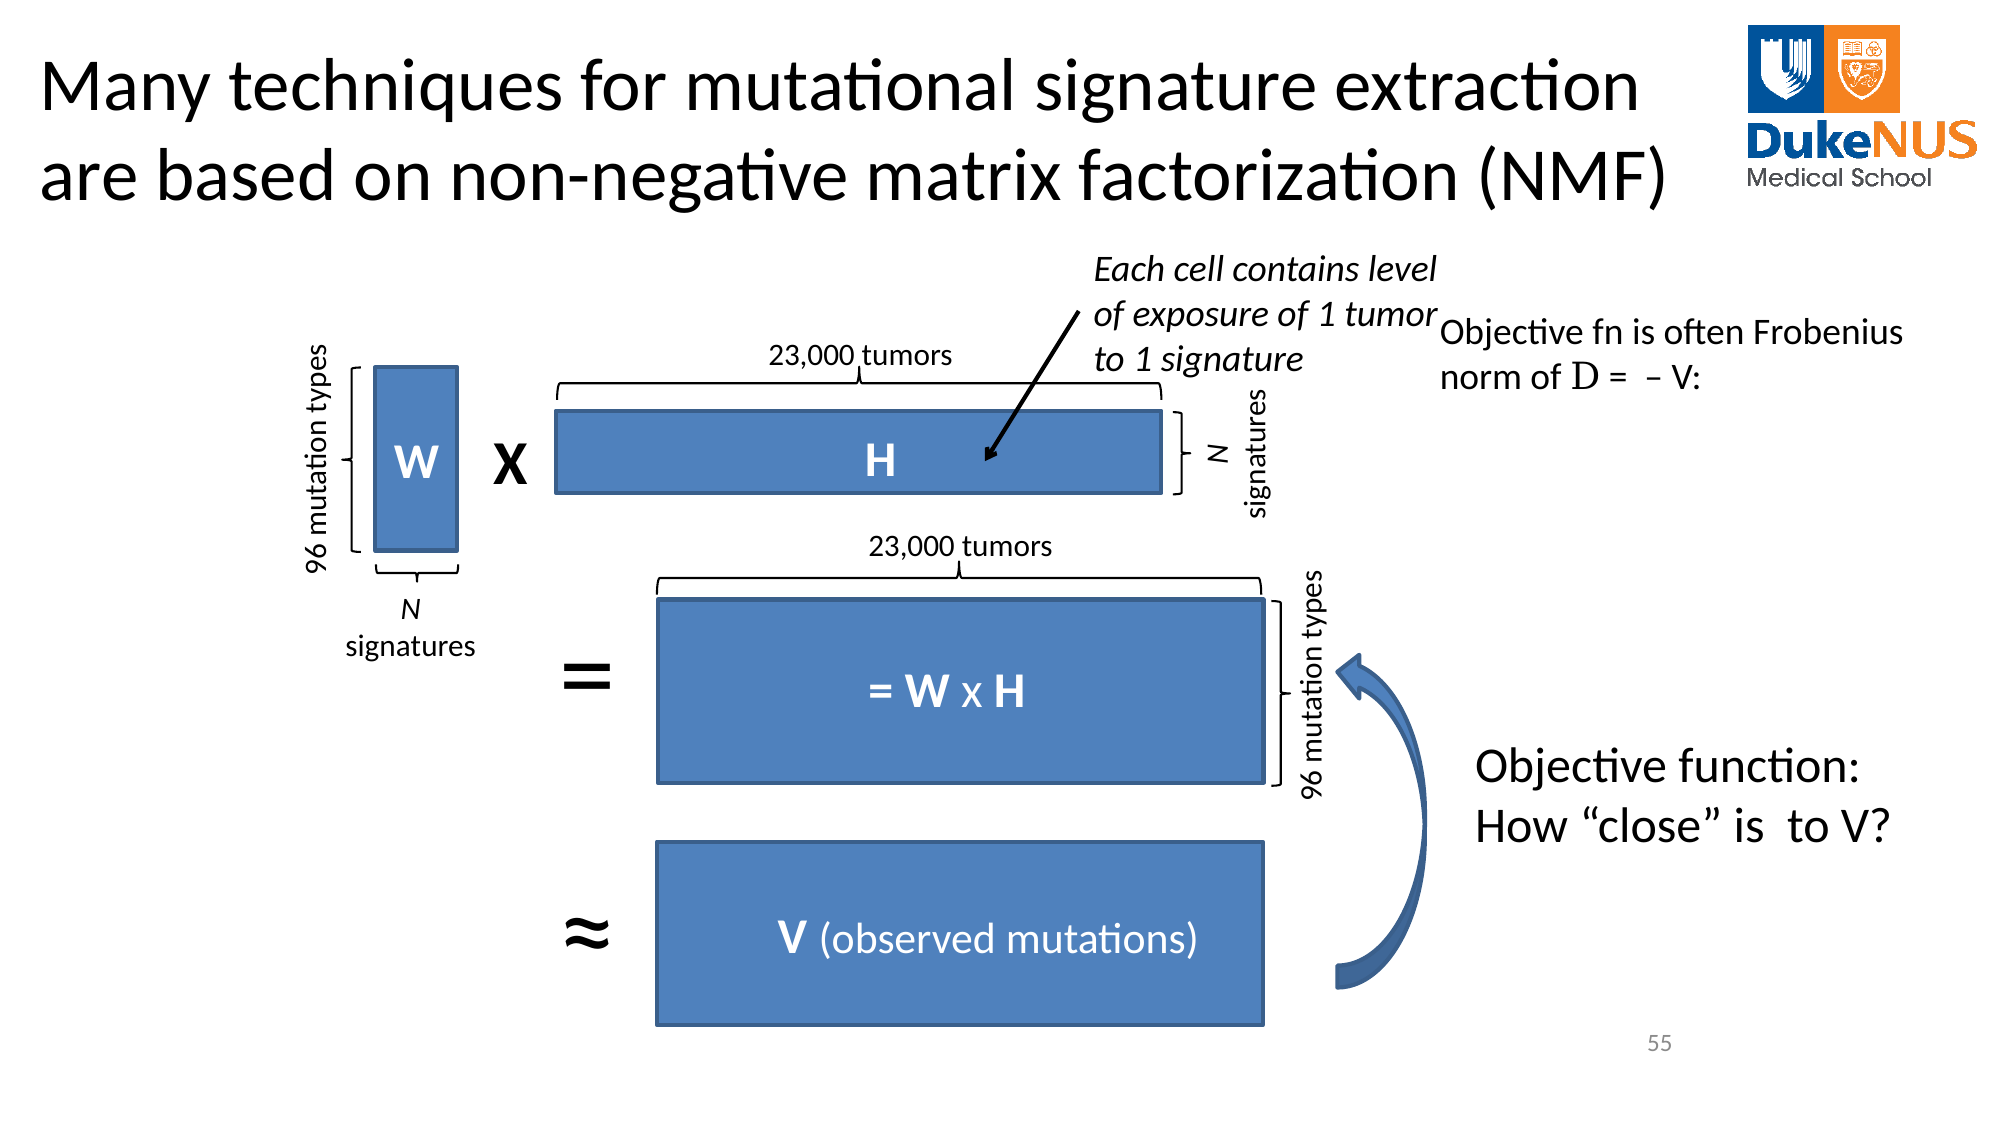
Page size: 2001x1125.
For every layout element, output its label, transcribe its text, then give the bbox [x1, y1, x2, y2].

text_box [1335, 652, 1428, 990]
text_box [287, 327, 492, 672]
text_box V (observed mutations) [762, 895, 1214, 971]
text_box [478, 414, 632, 745]
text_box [656, 517, 1337, 818]
text_box ≈ [544, 849, 631, 1000]
picture [1737, 12, 1978, 189]
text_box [555, 326, 1281, 536]
title Many techniques for mutational signature extraction are based on non-negative matrix factorization (NMF) [24, 12, 1713, 238]
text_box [984, 235, 1487, 462]
slide_number 55 [1337, 1019, 1688, 1065]
text_box [655, 840, 1265, 1027]
